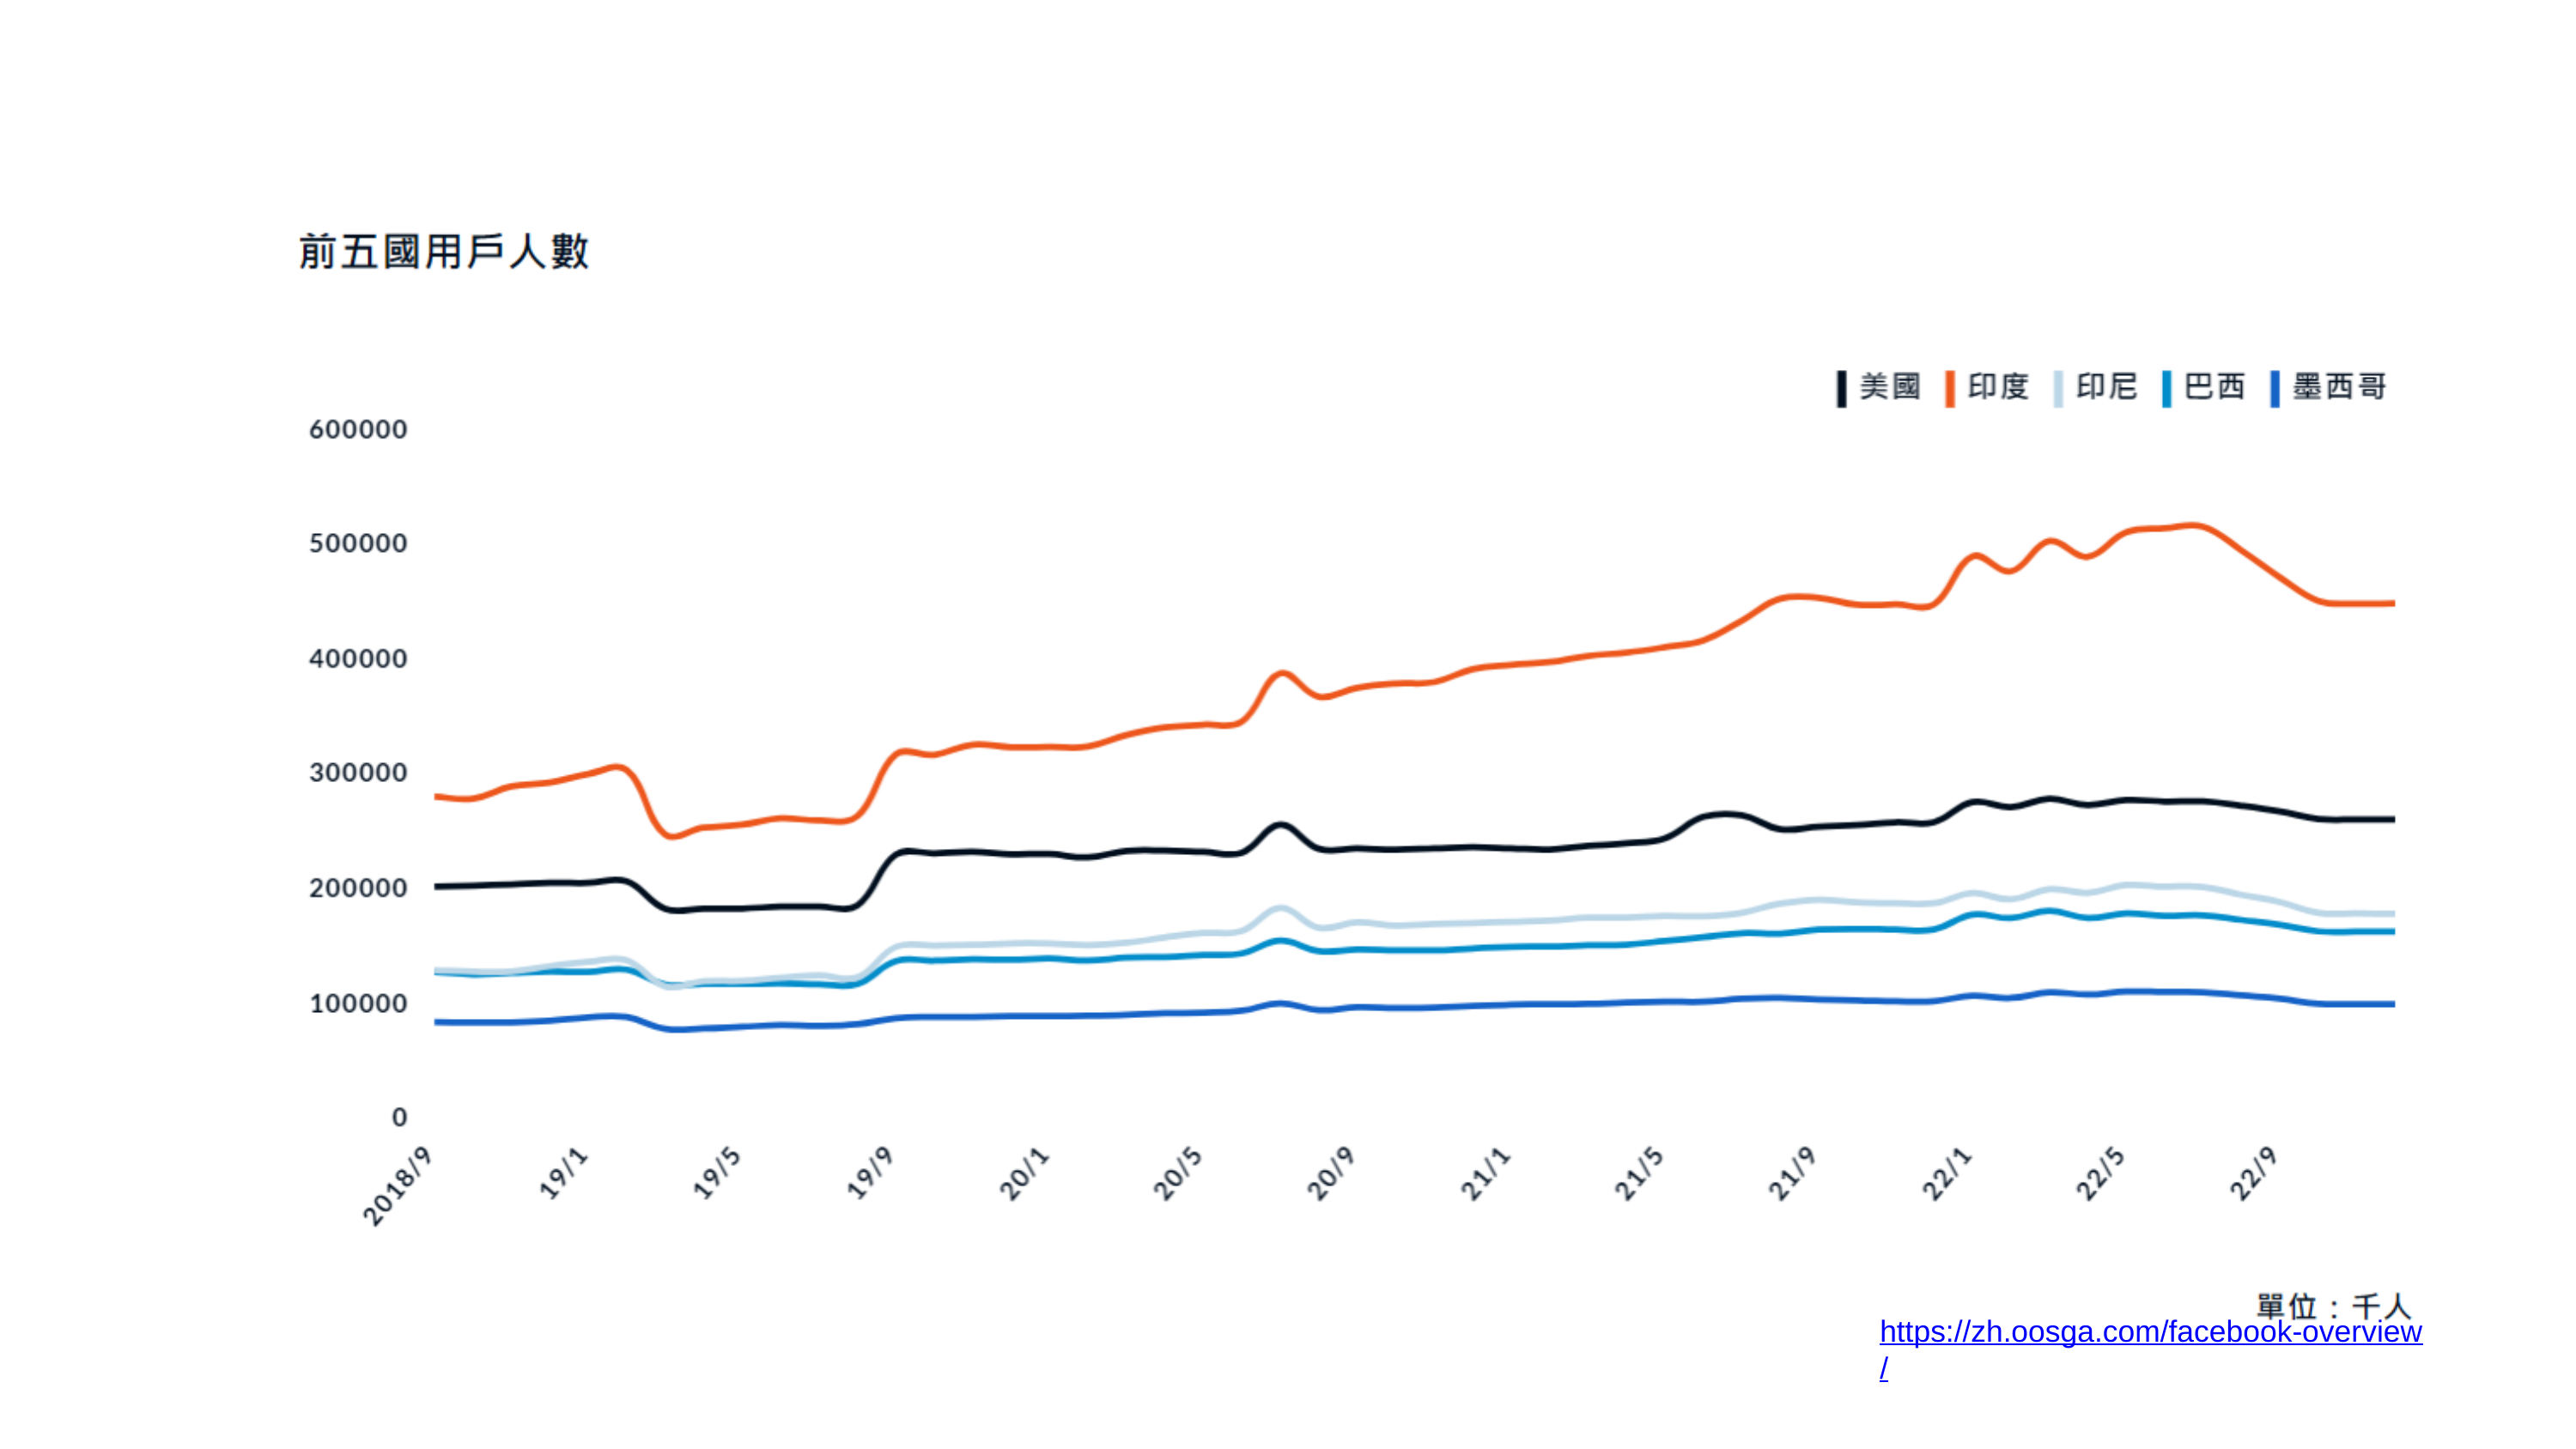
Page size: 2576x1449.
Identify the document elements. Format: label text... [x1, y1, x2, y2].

text_box [144, 62, 2462, 1331]
text_box https://zh.oosga.com/facebook-overview/ [1880, 1305, 2432, 1349]
